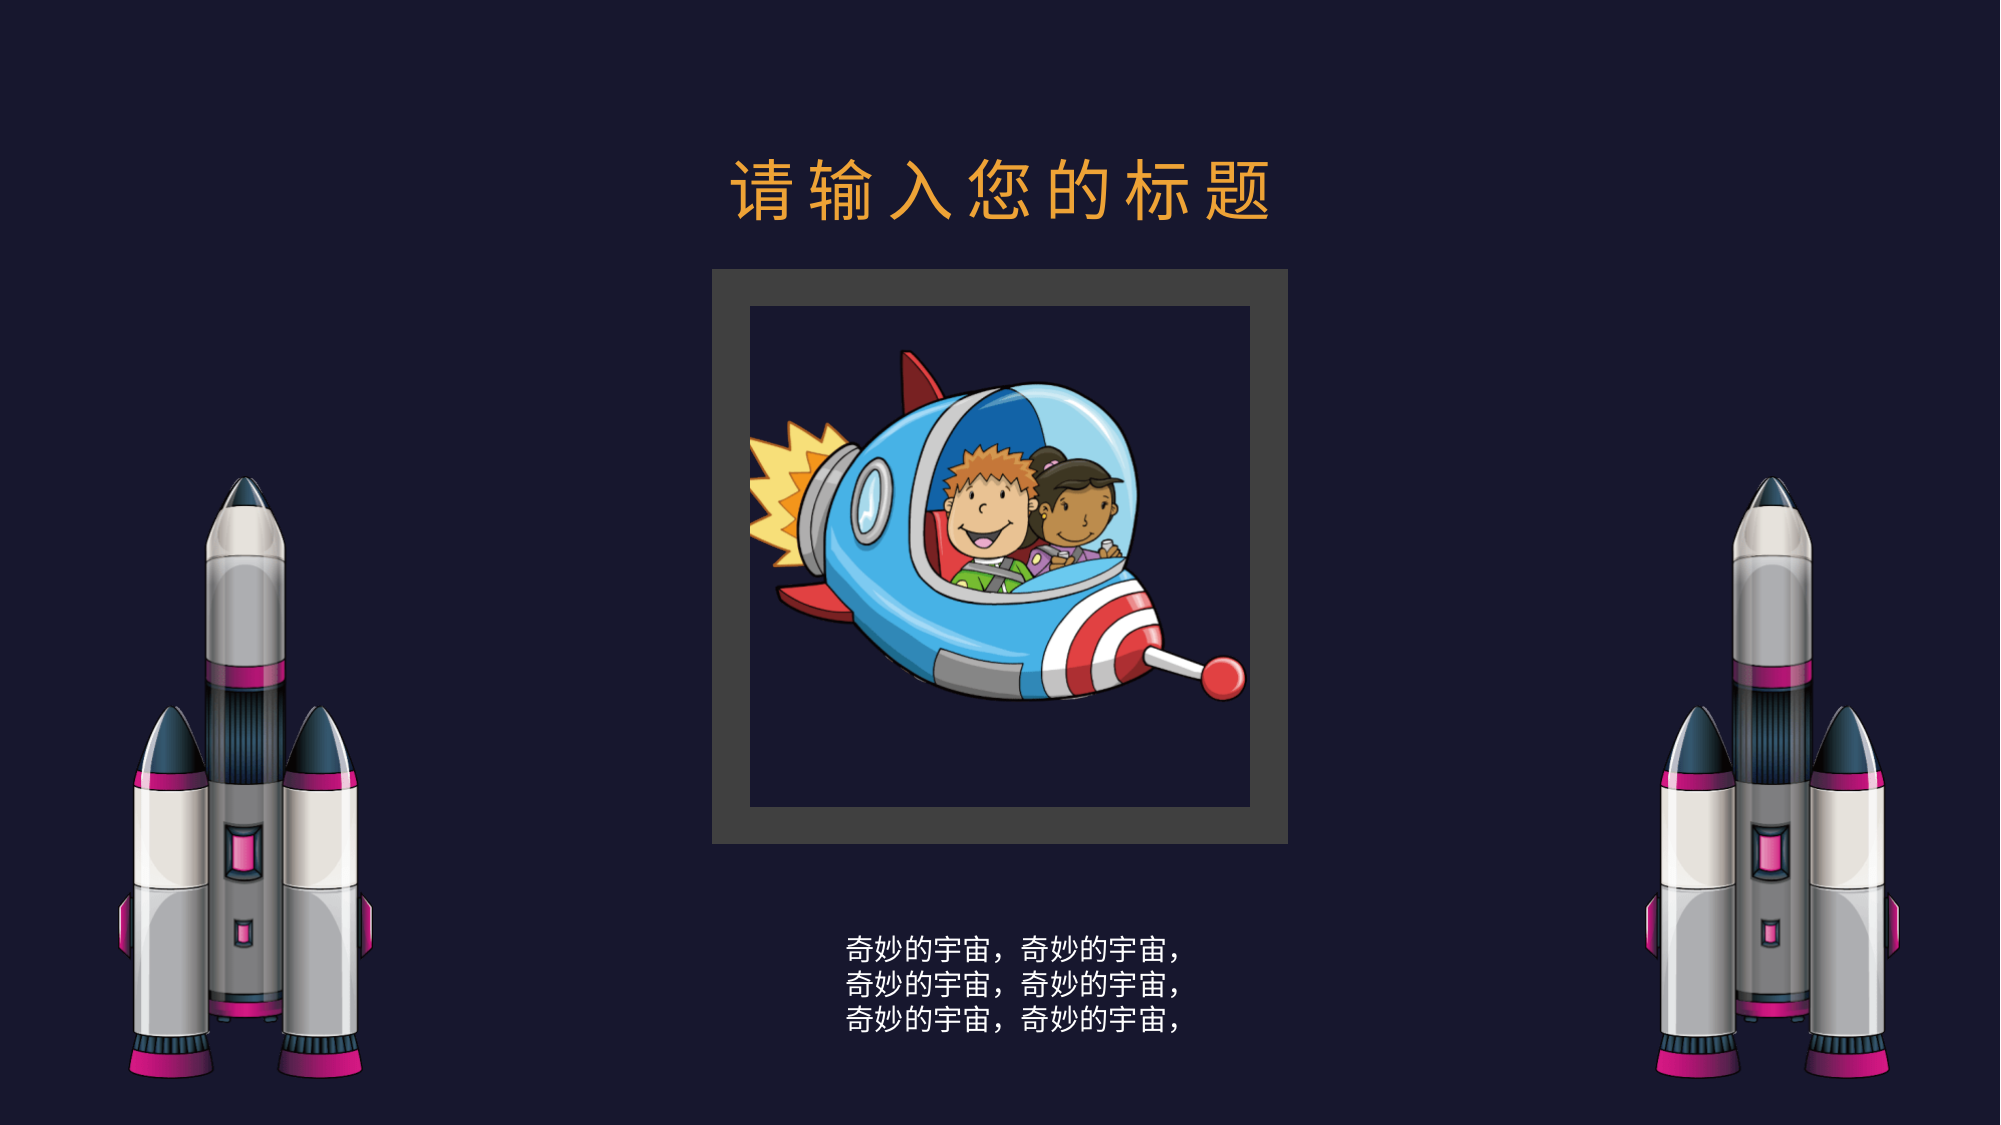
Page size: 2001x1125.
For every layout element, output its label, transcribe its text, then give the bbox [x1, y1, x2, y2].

picture [1645, 476, 1900, 1079]
text_box 请输入您的标题 [585, 141, 1415, 236]
text_box 奇妙的宇宙，奇妙的宇宙，奇妙的宇宙，奇妙的宇宙，奇妙的宇宙，奇妙的宇宙， [827, 923, 1216, 1044]
picture [749, 306, 1251, 807]
picture [118, 476, 373, 1079]
